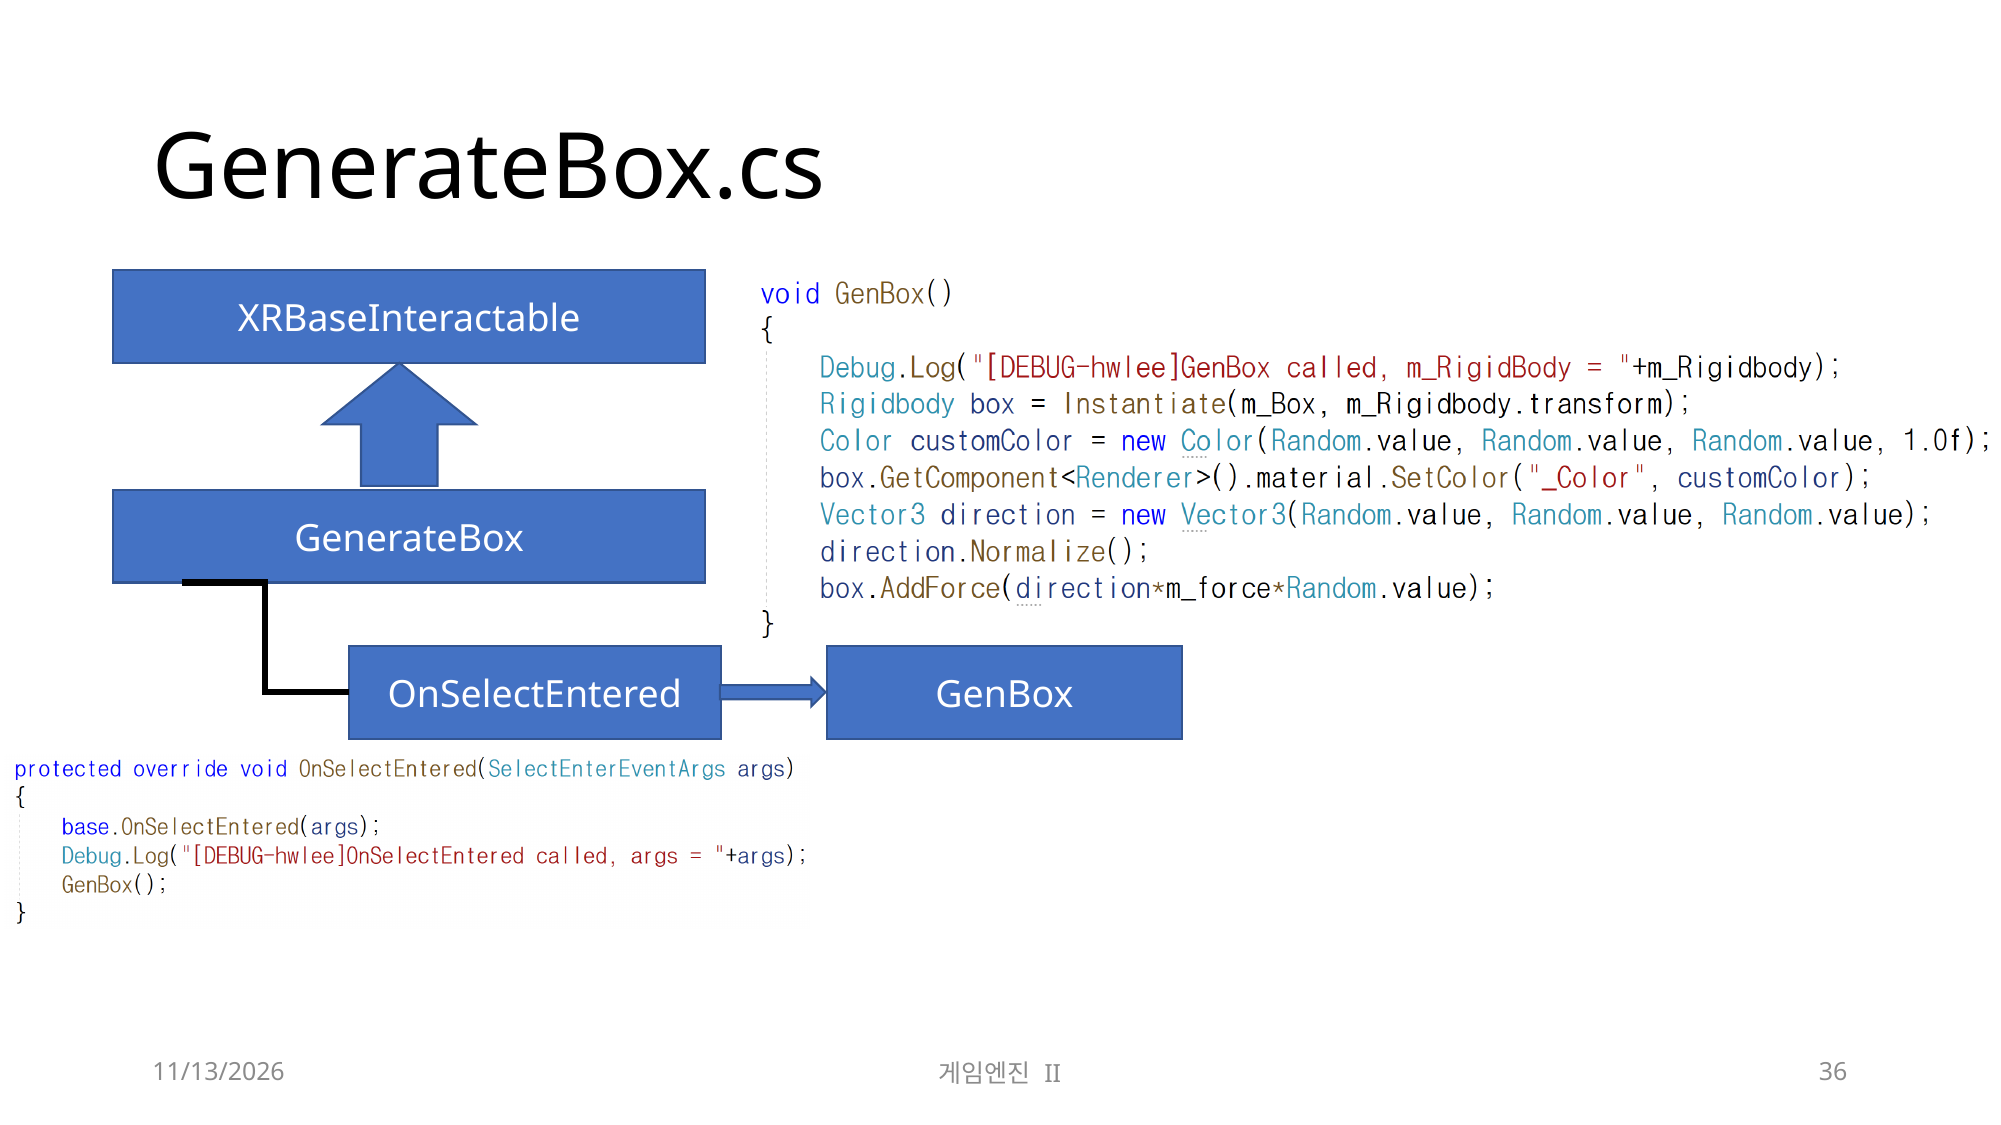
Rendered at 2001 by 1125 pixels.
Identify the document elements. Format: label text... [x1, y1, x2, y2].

picture [4, 754, 810, 929]
slide_number 36 [1412, 1042, 1863, 1103]
footer 게임엔진 II [662, 1042, 1338, 1103]
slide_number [137, 1042, 588, 1103]
picture [749, 278, 1994, 641]
title GenerateBox.cs [137, 59, 1863, 278]
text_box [113, 269, 1183, 739]
